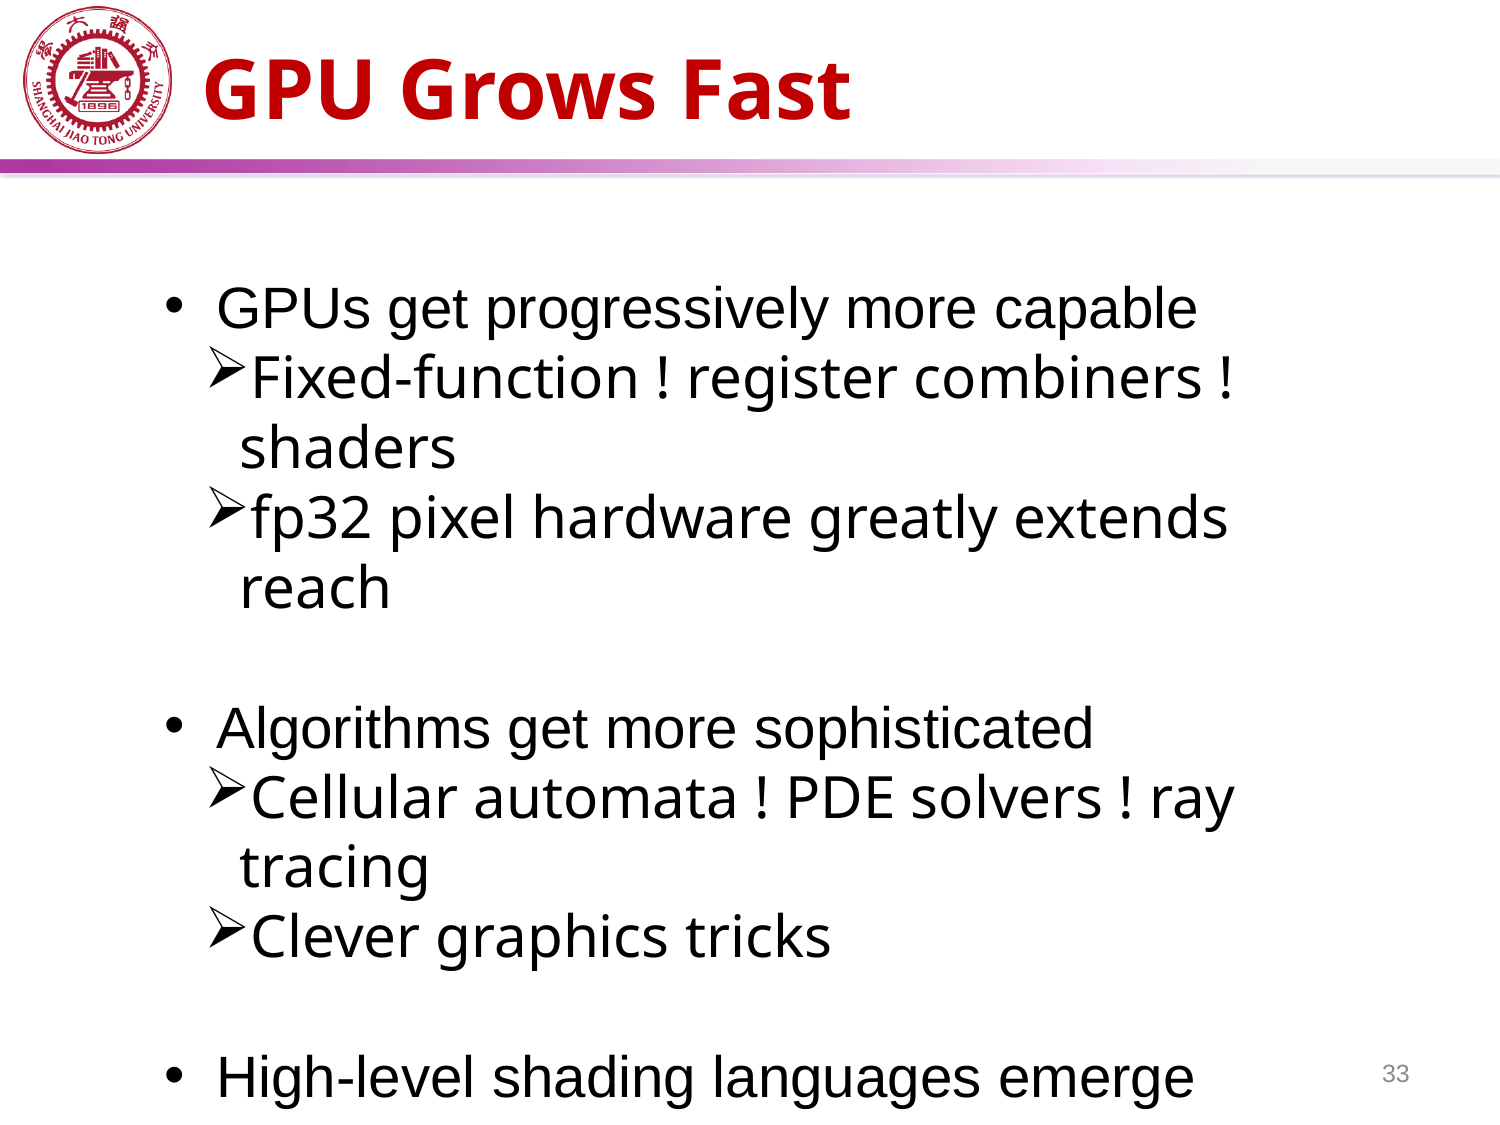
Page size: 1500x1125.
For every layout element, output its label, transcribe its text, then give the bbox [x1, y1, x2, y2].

title GPU Grows Fast [186, 0, 1472, 172]
slide_number 33 [1325, 1042, 1425, 1103]
text_box GPUs get progressively more capable Fixed-function ! register combiners ! shaders fp32 pixel hardware greatly extends reach Algorithms get more sophisticated Cellular automata ! PDE solvers ! ray tracing Clever graphics tricks High-level shading languages emerge [150, 262, 1325, 1117]
picture [0, 6, 1500, 179]
